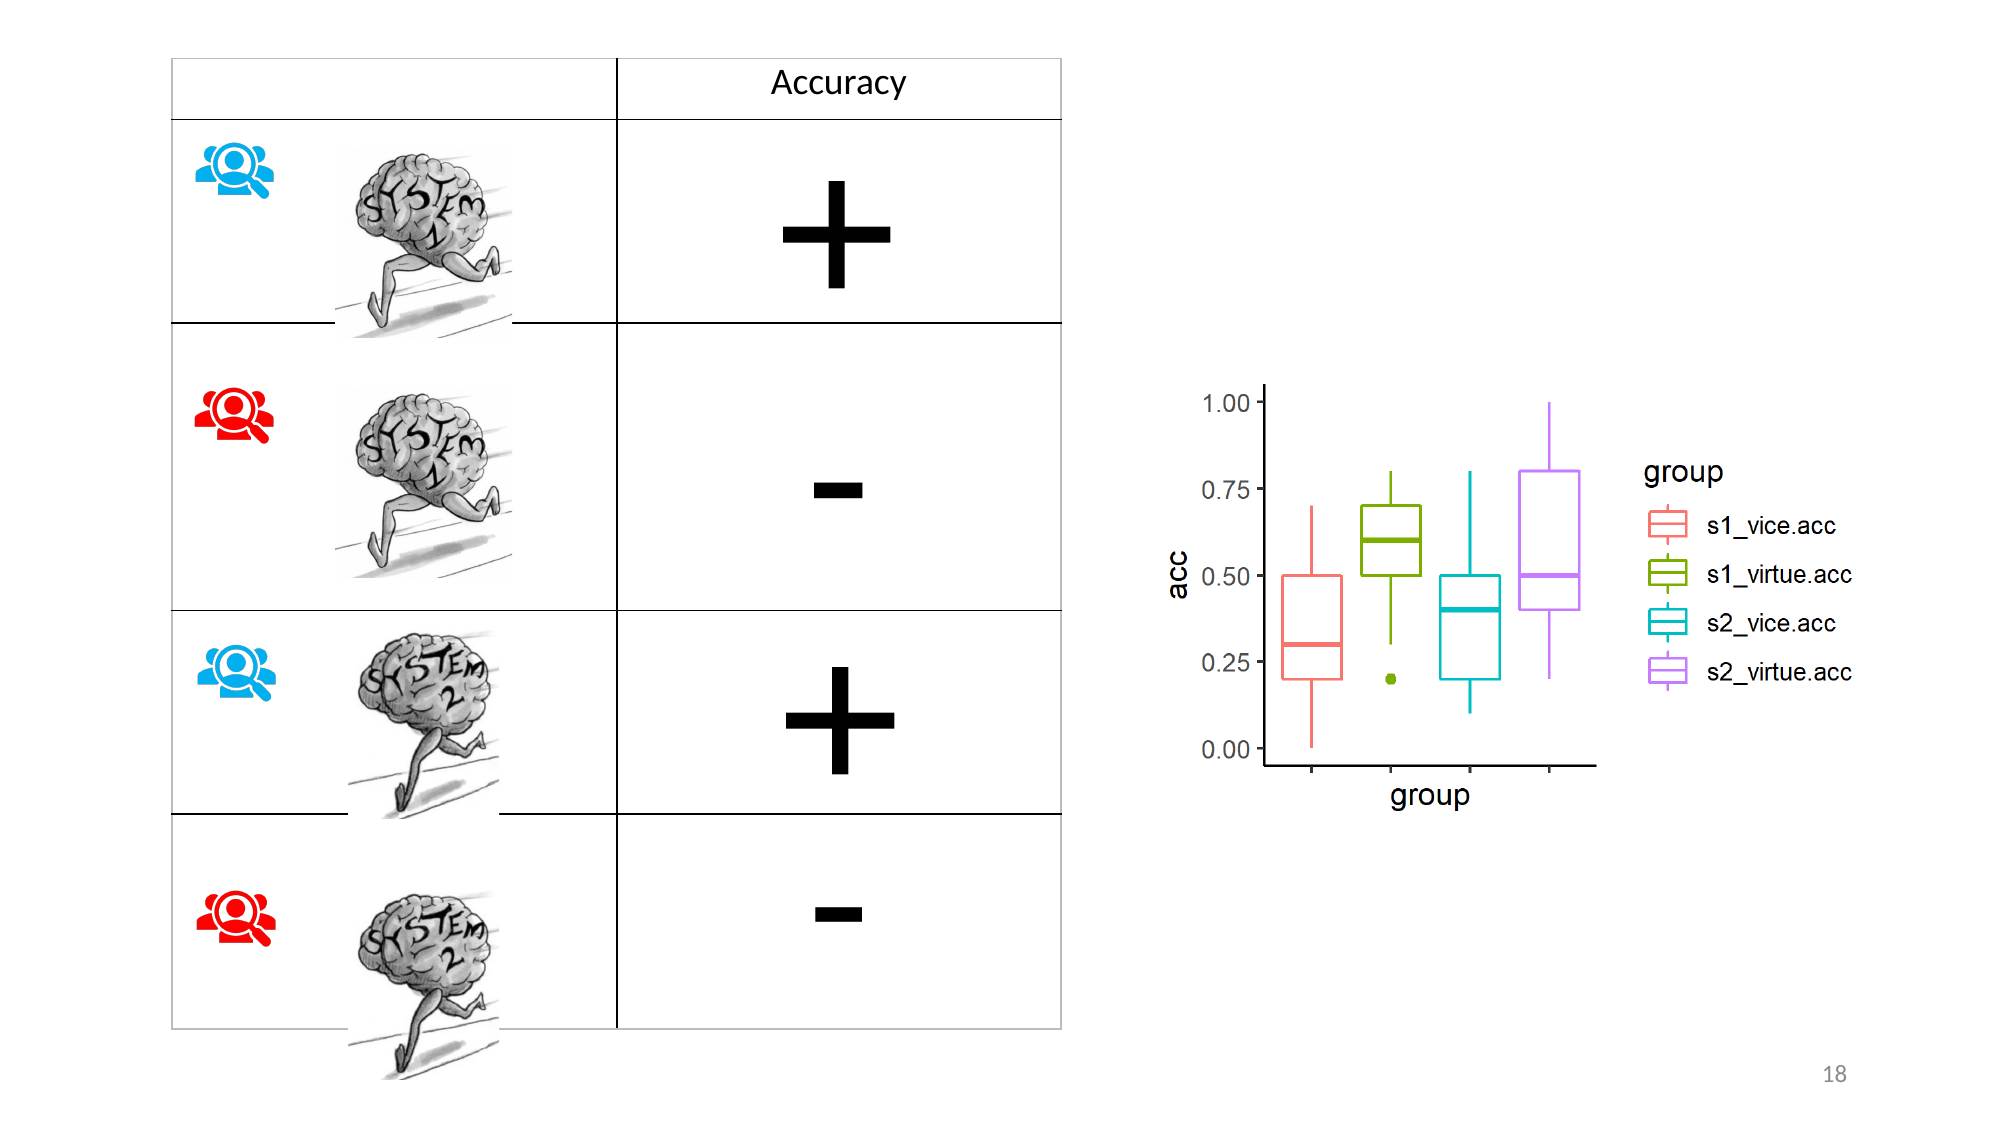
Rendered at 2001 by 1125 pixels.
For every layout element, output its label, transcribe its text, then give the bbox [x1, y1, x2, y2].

table_cell [173, 120, 616, 322]
picture [772, 170, 901, 299]
slide_number 18 [1412, 1042, 1863, 1103]
table_cell - [618, 815, 1060, 1028]
table_cell [173, 611, 616, 813]
picture [334, 148, 513, 338]
picture [775, 656, 905, 785]
table_cell [618, 611, 1060, 813]
picture [1148, 369, 1889, 819]
table_cell [618, 120, 1060, 322]
picture [191, 874, 281, 963]
picture [348, 629, 500, 819]
picture [334, 388, 513, 578]
picture [189, 371, 279, 460]
table_cell - [618, 324, 1060, 610]
table_cell [173, 324, 616, 610]
picture [190, 125, 279, 215]
picture [348, 890, 500, 1080]
table_header [173, 59, 616, 119]
table_cell [173, 815, 616, 1028]
picture [192, 628, 281, 718]
table_header Accuracy [618, 59, 1060, 119]
